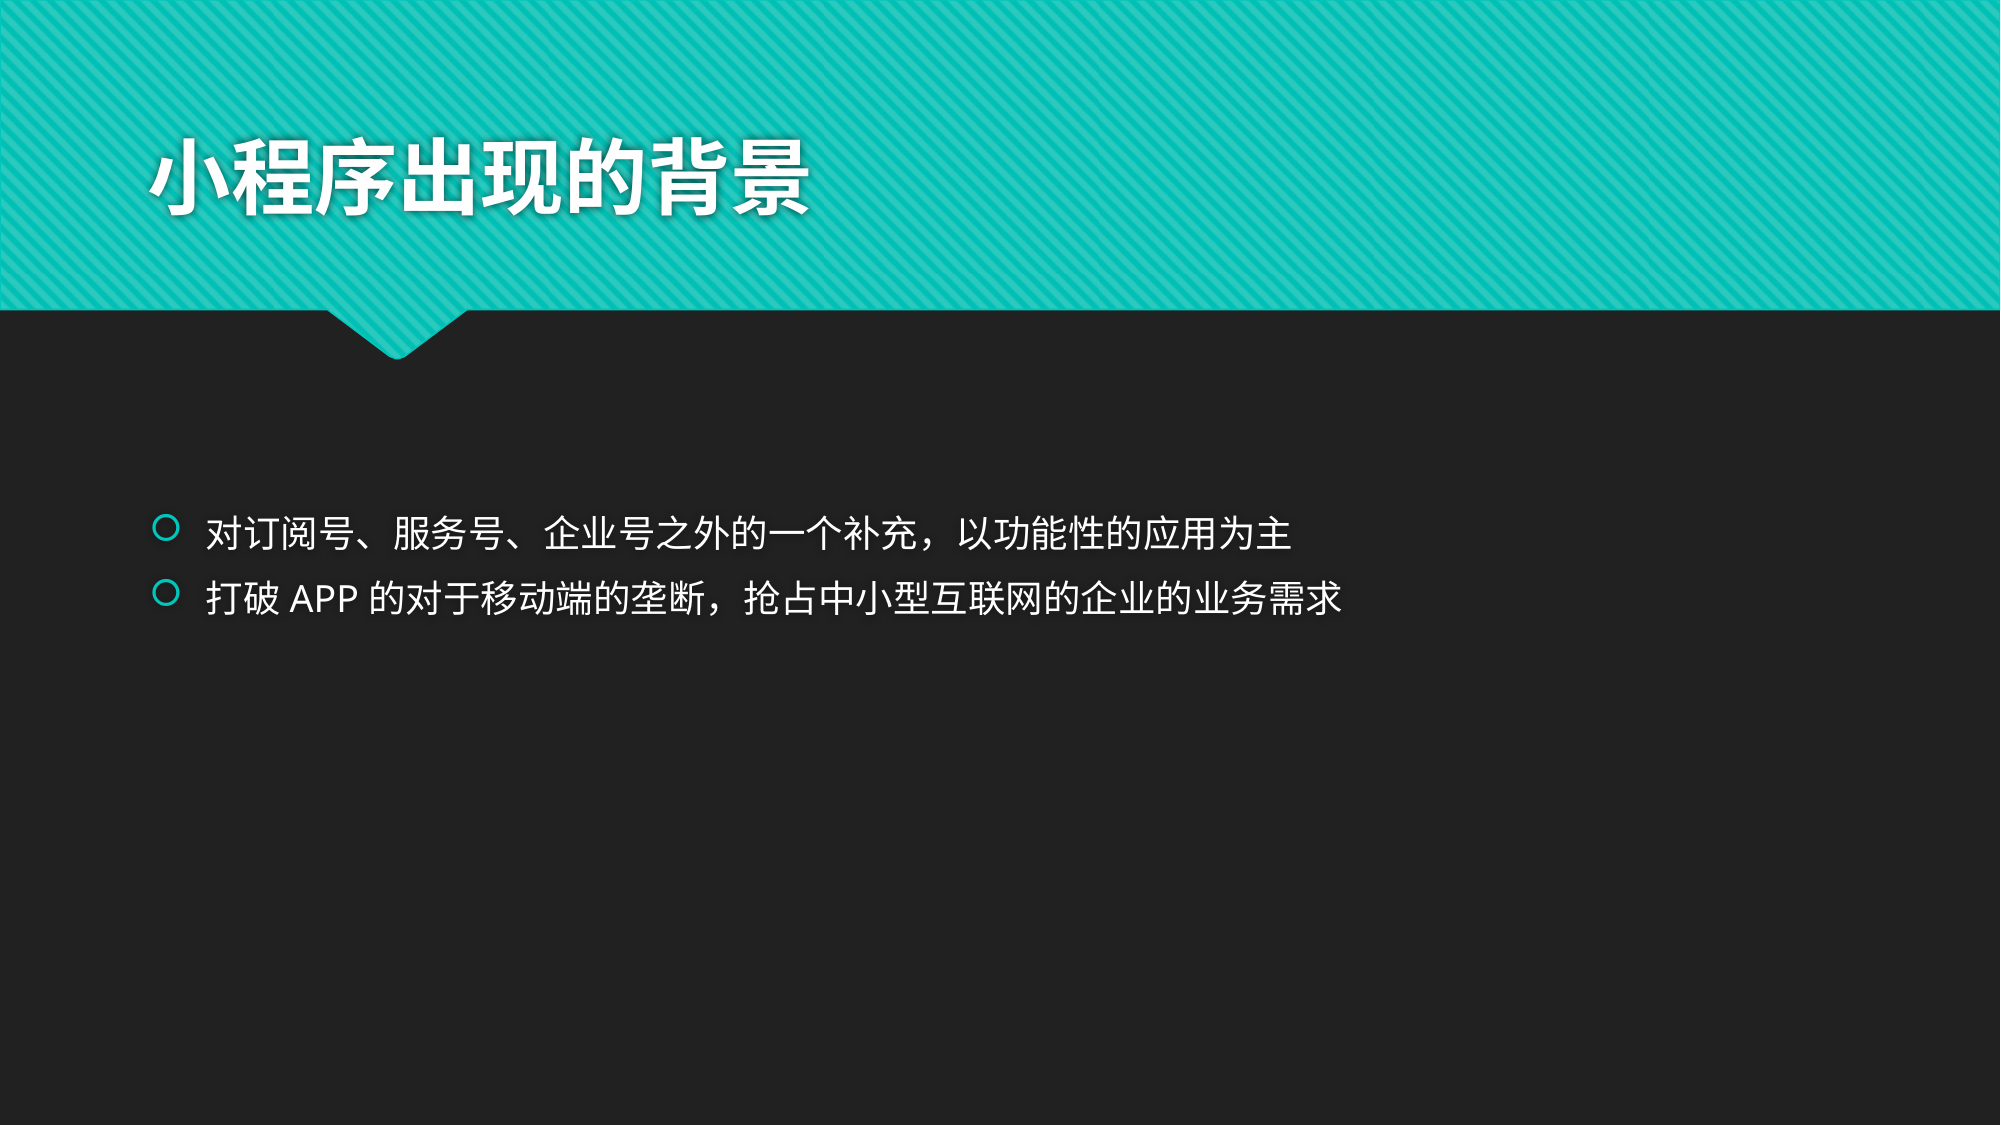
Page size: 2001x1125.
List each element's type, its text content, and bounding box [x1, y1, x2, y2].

list 对订阅号、服务号、企业号之外的一个补充，以功能性的应用为主 打破APP的对于移动端的垄断，抢占中小型互联网的企业的业务需求 [134, 364, 1866, 962]
title 小程序出现的背景 [132, 73, 1868, 233]
